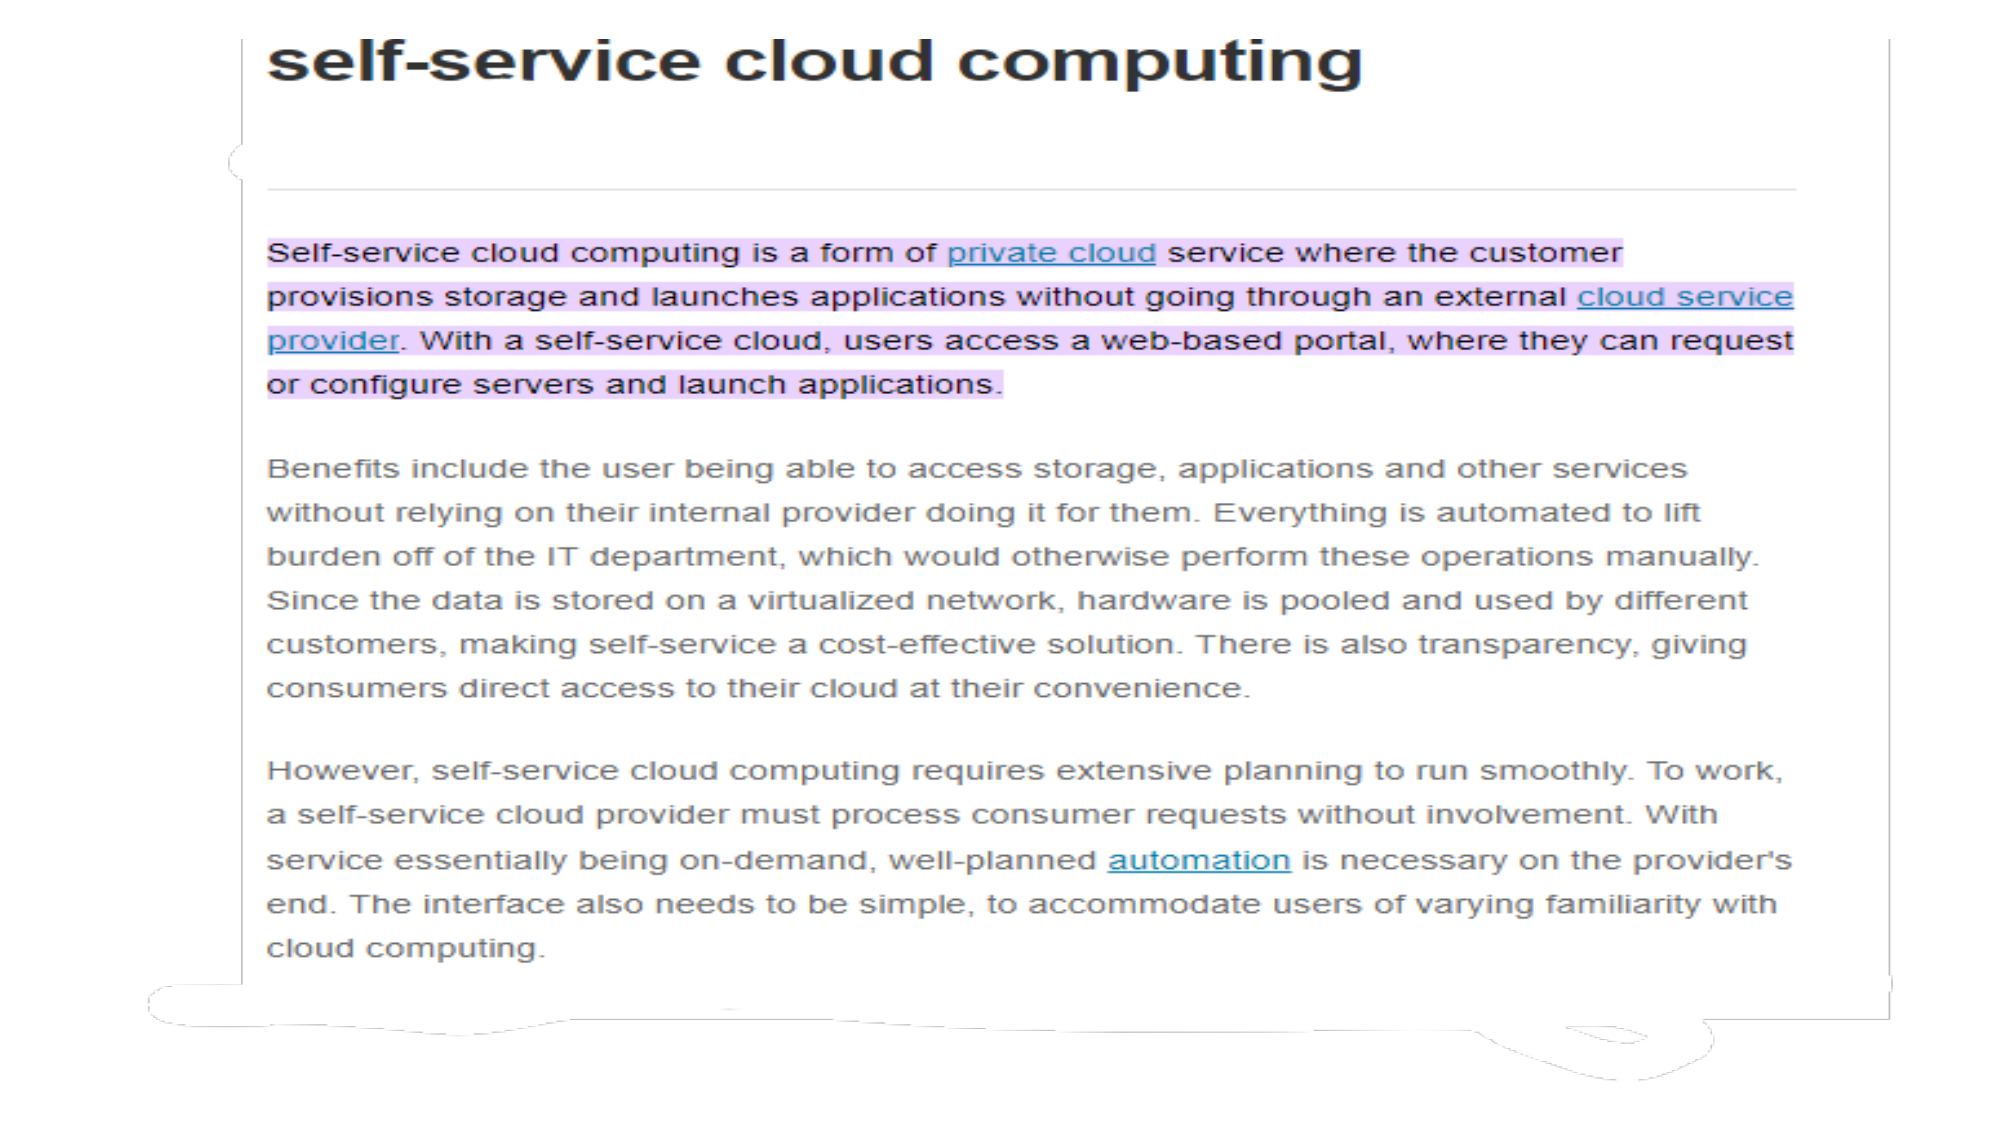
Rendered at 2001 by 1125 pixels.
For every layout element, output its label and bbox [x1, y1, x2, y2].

picture [147, 39, 1898, 1082]
